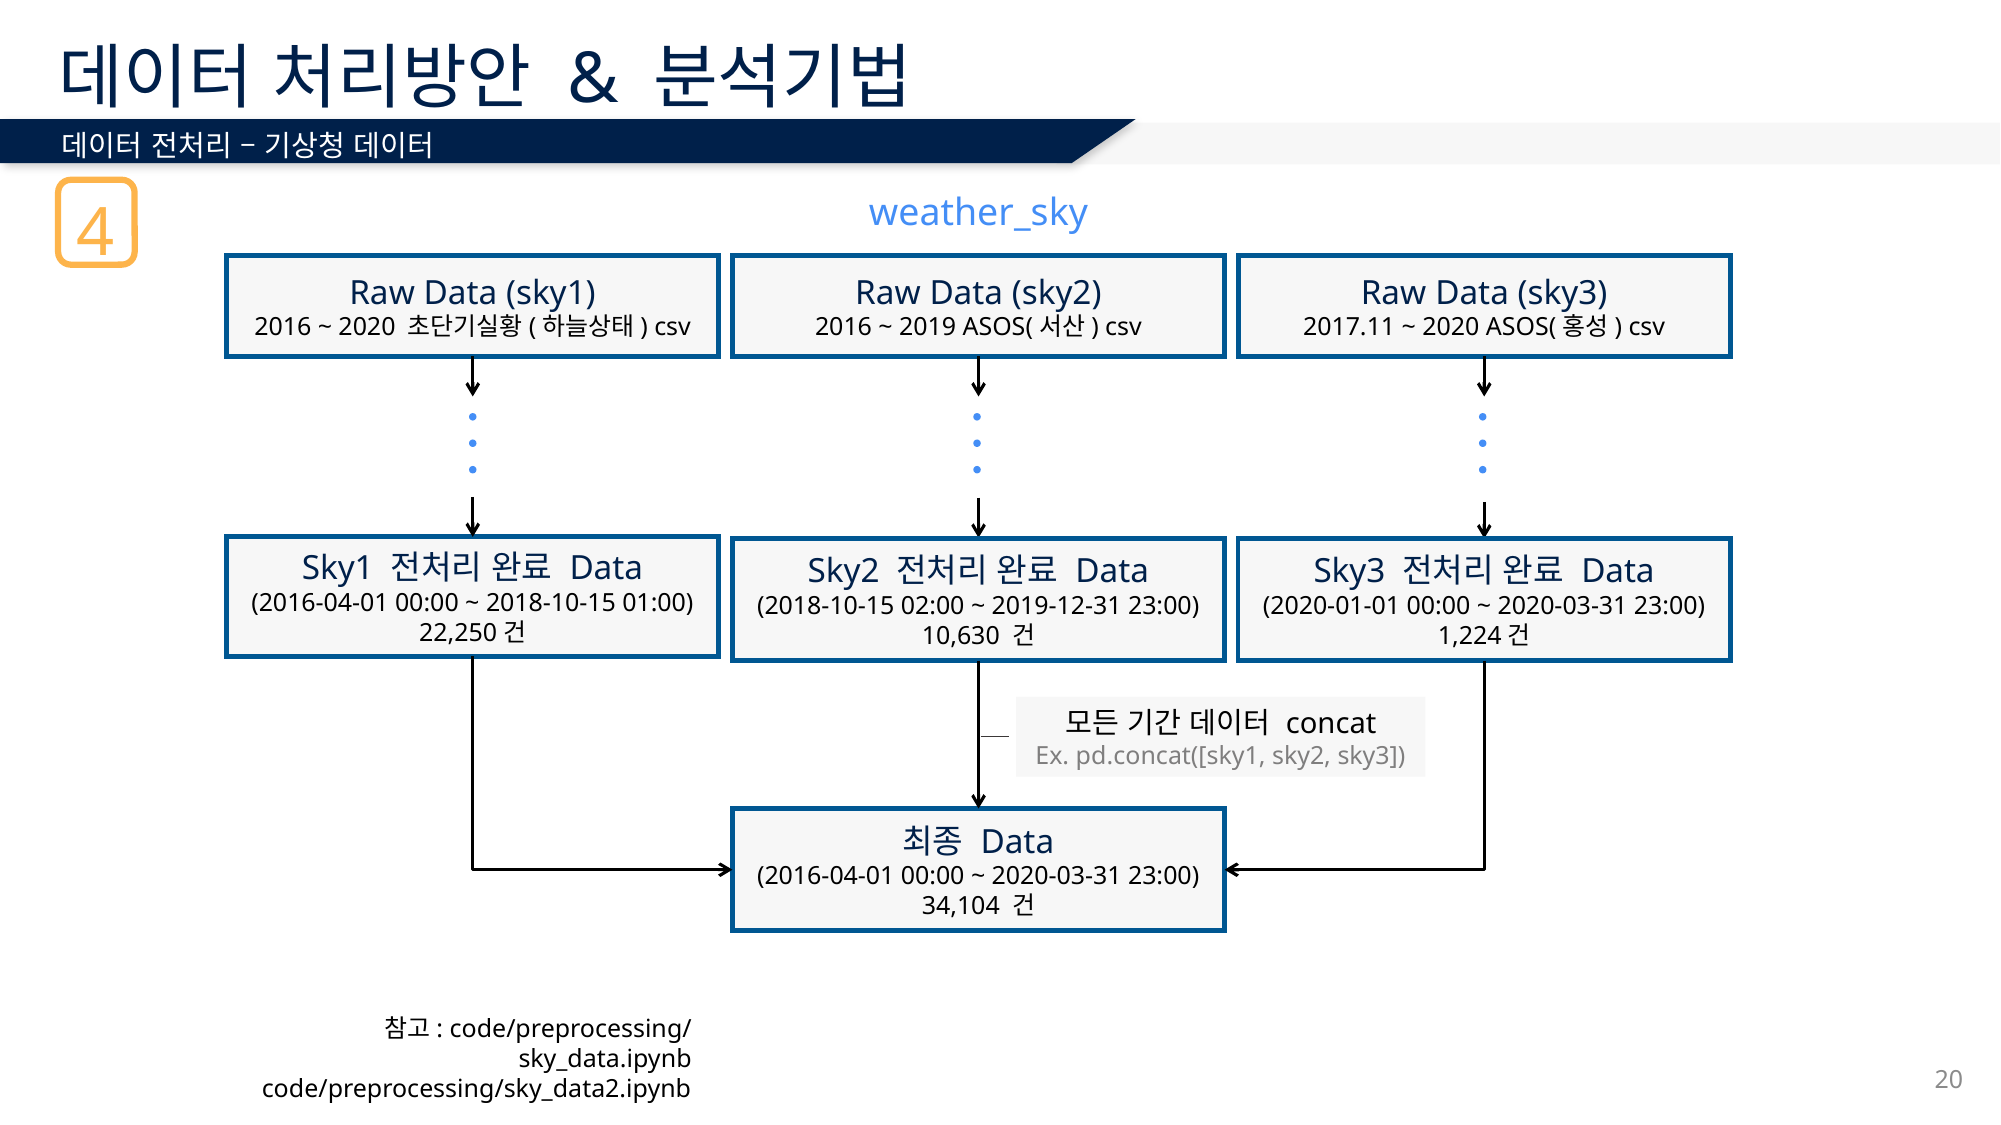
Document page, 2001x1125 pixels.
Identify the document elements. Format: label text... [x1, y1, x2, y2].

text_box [468, 412, 477, 474]
title 데이터 처리방안 & 분석기법 [44, 34, 1053, 126]
text_box 데이터 전처리 – 기상청 데이터 [47, 119, 540, 170]
slide_number 20 [1884, 1050, 1978, 1111]
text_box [1249, 635, 1459, 896]
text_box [214, 180, 1731, 1081]
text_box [1478, 412, 1487, 474]
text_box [58, 179, 135, 278]
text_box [973, 412, 981, 474]
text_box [495, 633, 710, 893]
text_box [980, 696, 1426, 778]
